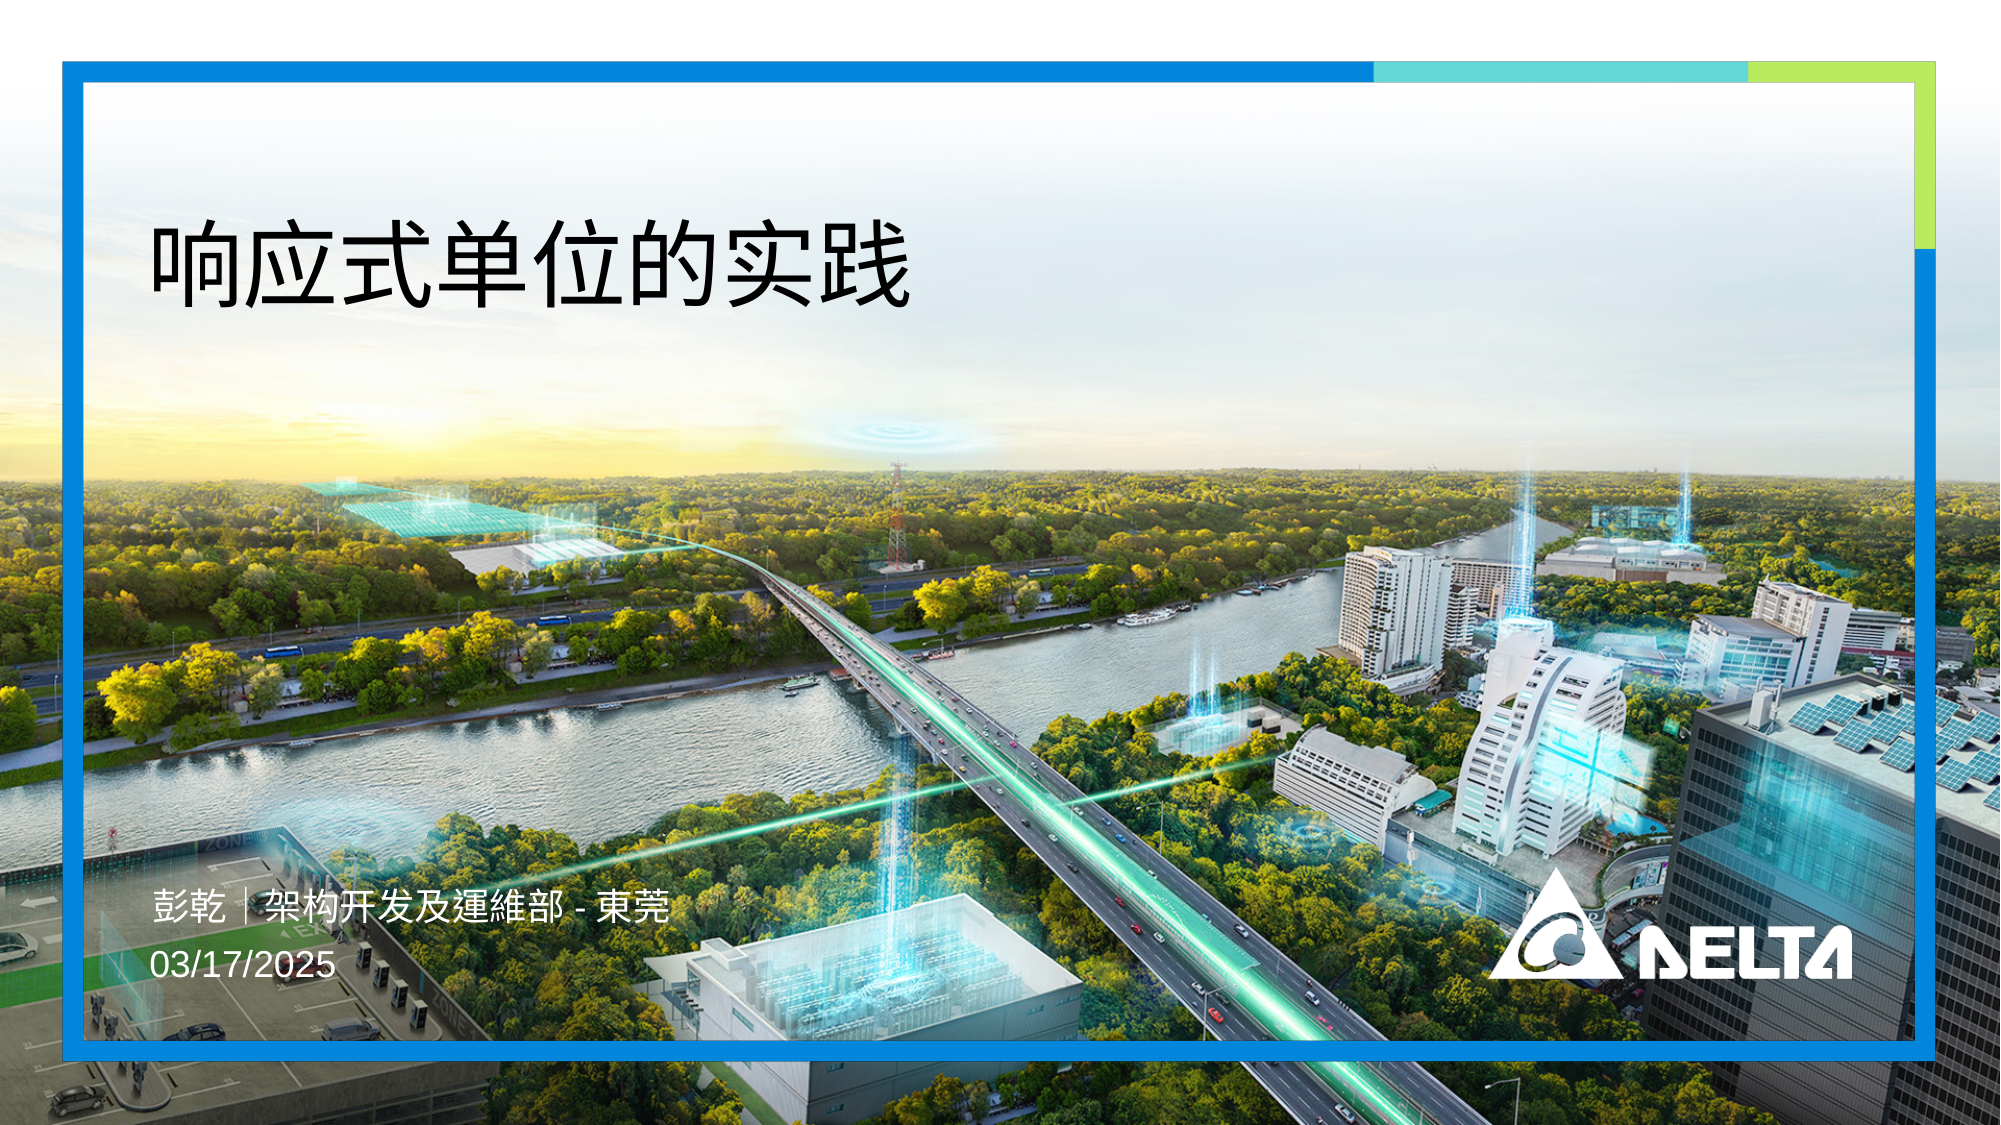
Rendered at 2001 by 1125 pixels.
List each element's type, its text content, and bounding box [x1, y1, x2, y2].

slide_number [134, 935, 465, 989]
footer 彭乾｜架构开发及運維部-東莞 [137, 874, 813, 935]
title 响应式单位的实践 [147, 186, 1648, 492]
picture [0, 0, 2000, 1125]
